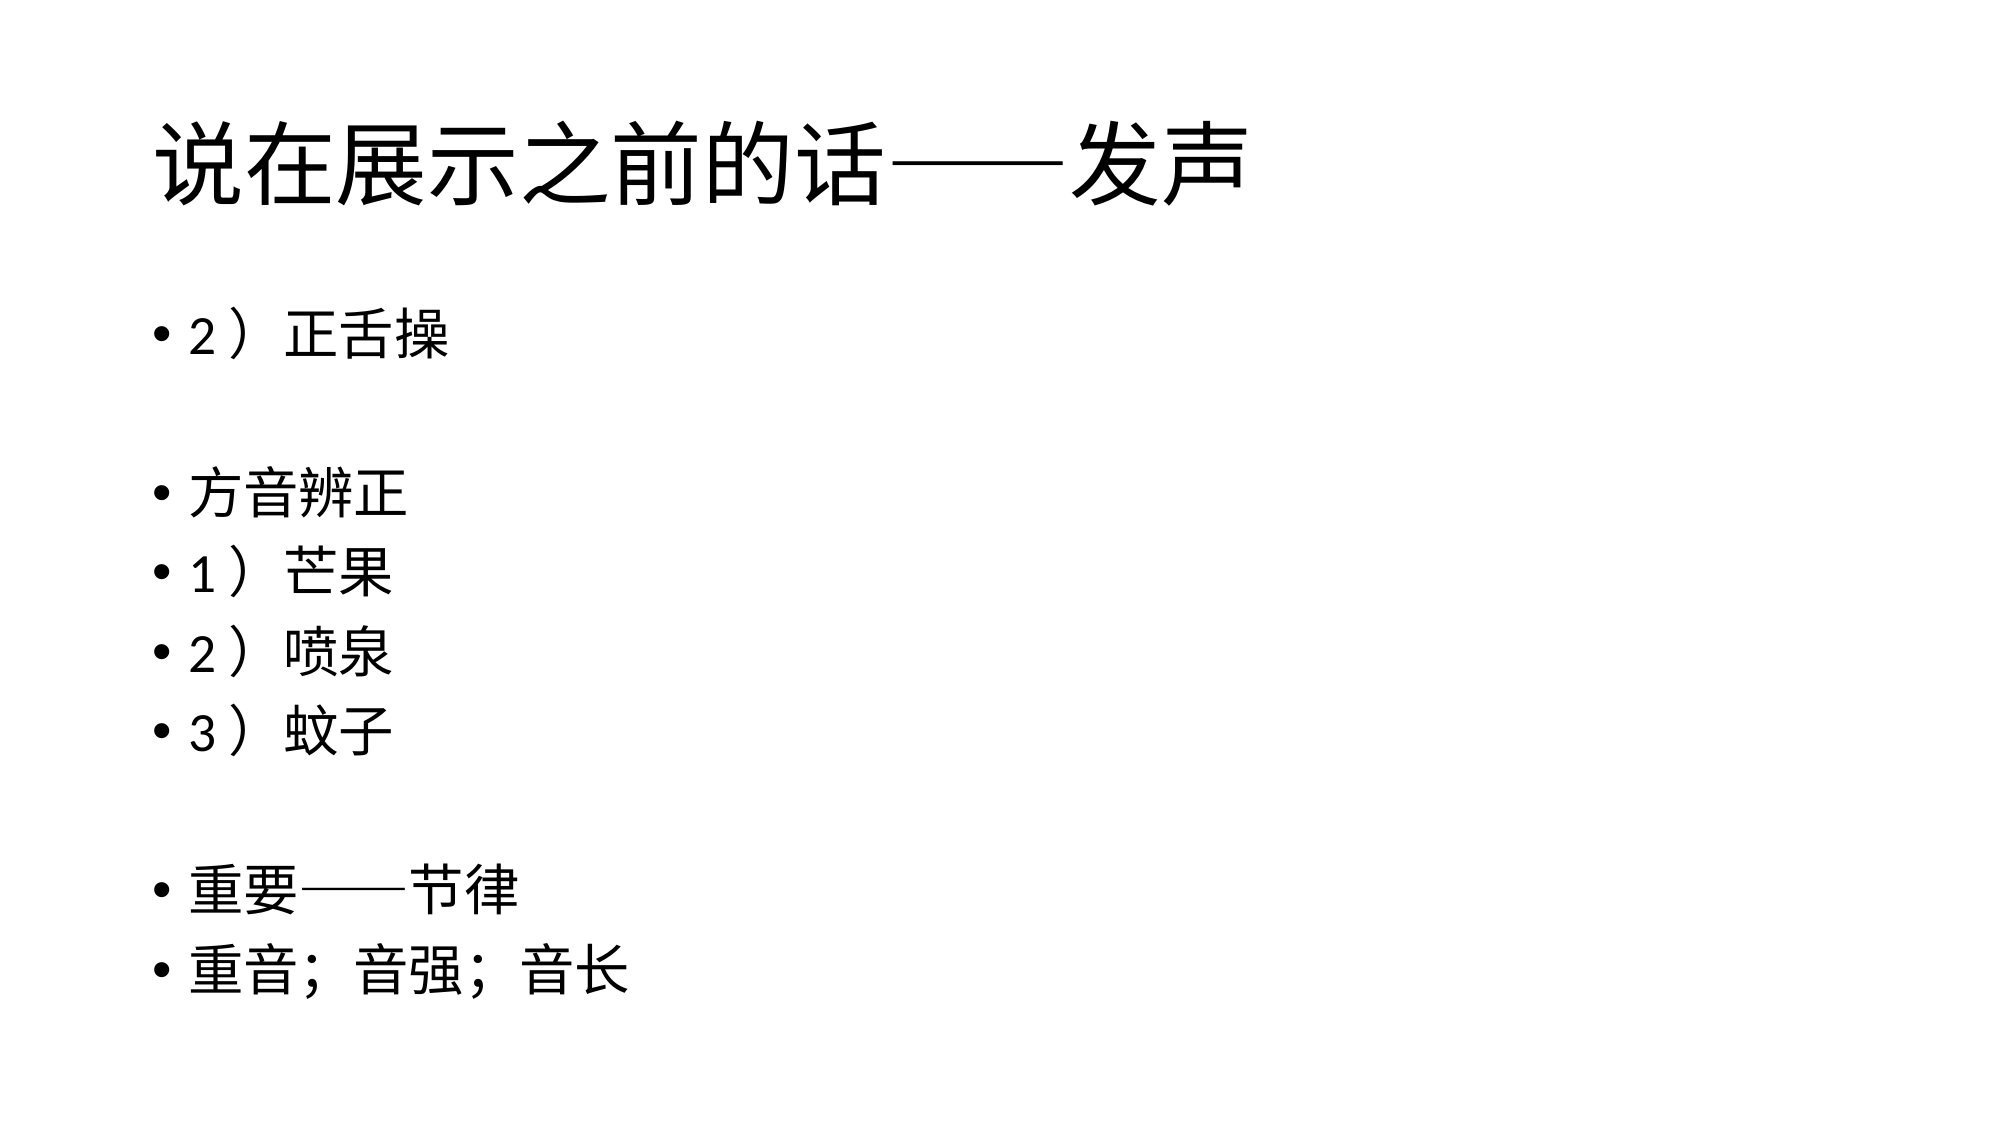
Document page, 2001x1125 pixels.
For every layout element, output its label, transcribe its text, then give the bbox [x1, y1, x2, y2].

title 说在展示之前的话——发声 [137, 59, 1863, 278]
list 2）正舌操 方音辨正 1）芒果 2）喷泉 3）蚊子 重要——节律 重音；音强；音长 [137, 299, 1863, 1014]
